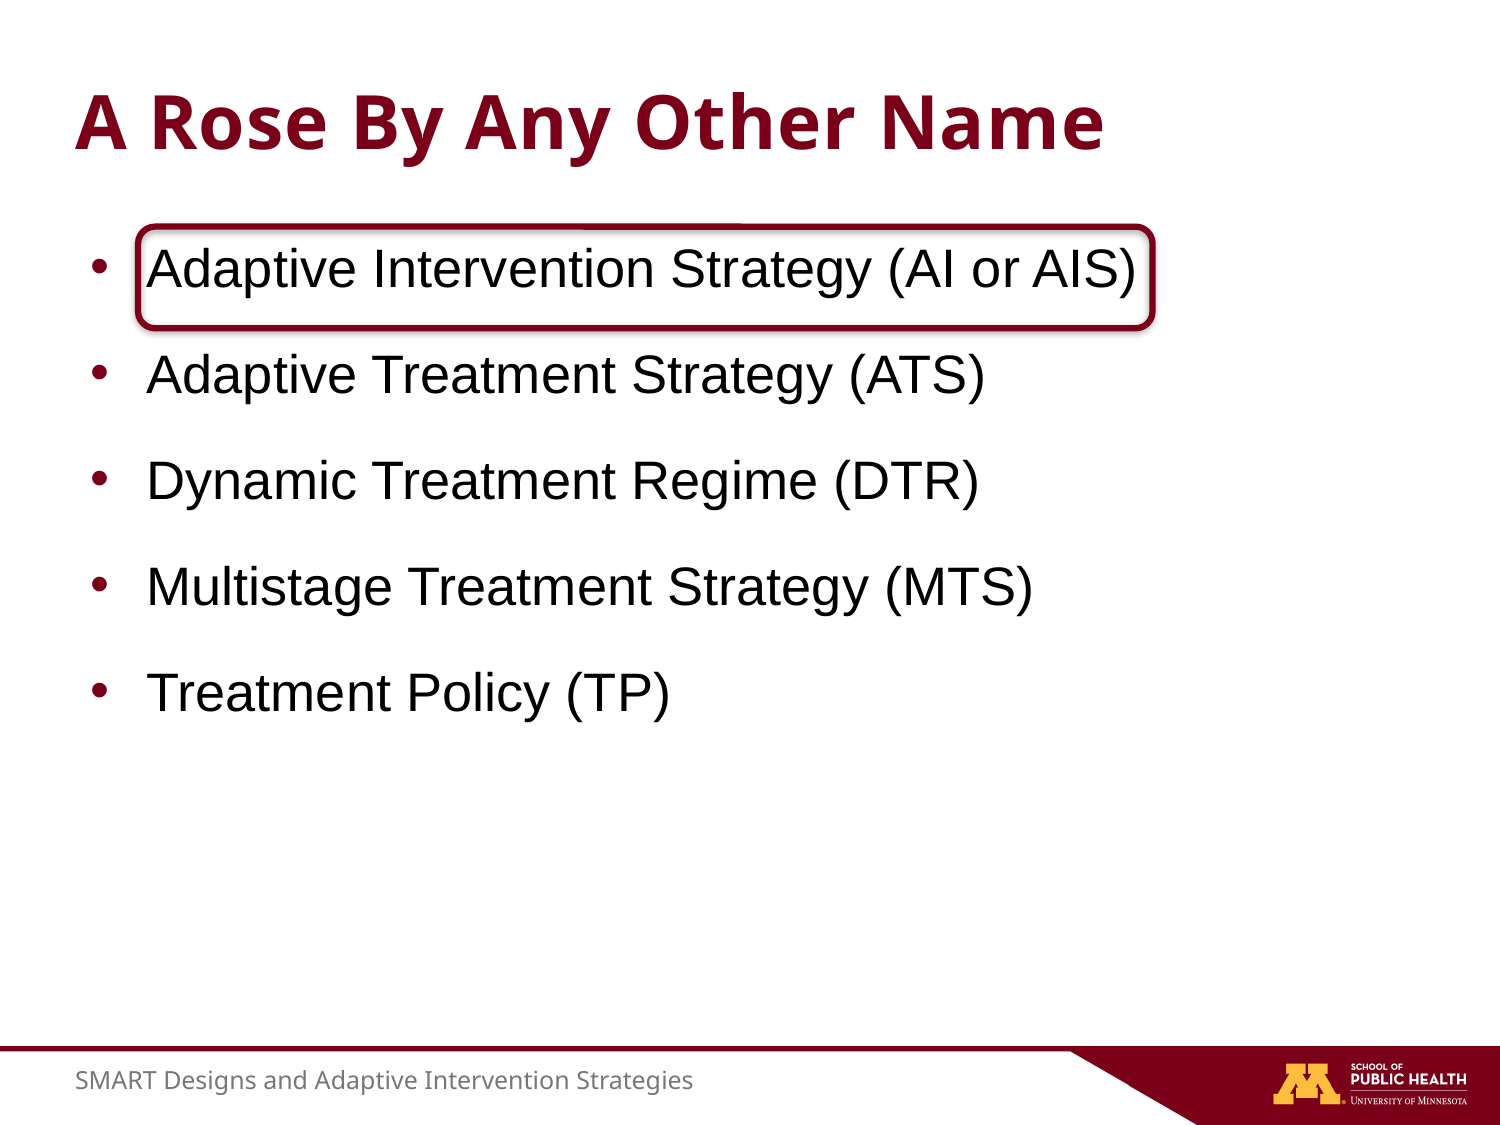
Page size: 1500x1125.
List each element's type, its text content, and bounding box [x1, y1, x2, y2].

list Adaptive Intervention Strategy (AI or AIS) Adaptive Treatment Strategy (ATS) Dynamic Treatment Regime (DTR) Multistage Treatment Strategy (MTS) Treatment Policy (TP) [75, 225, 1425, 976]
picture [0, 1046, 1500, 1125]
title A Rose By Any Other Name [75, 74, 1425, 189]
slide_number SMART Designs and Adaptive Intervention Strategies [75, 1064, 1077, 1111]
text_box [137, 225, 1154, 330]
